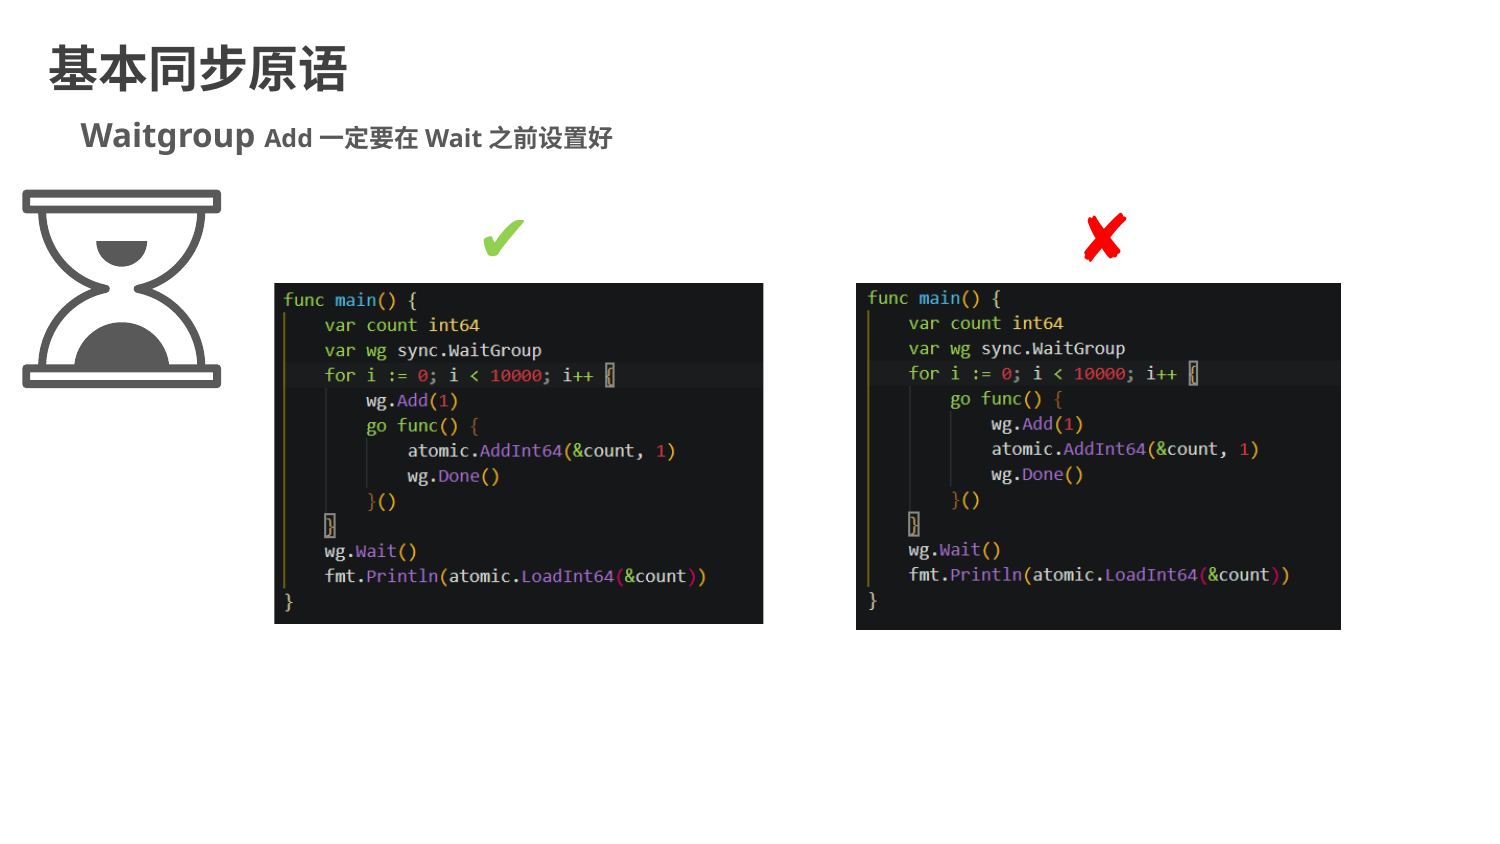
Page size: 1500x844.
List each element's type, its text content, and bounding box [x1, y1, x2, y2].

text_box ✔ [462, 188, 727, 282]
text_box [22, 189, 222, 389]
text_box 基本同步原语 [32, 29, 567, 106]
text_box ✘ [1062, 188, 1327, 282]
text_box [855, 283, 1342, 631]
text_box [274, 283, 764, 624]
text_box Waitgroup Add一定要在Wait之前设置好 [64, 106, 1012, 163]
